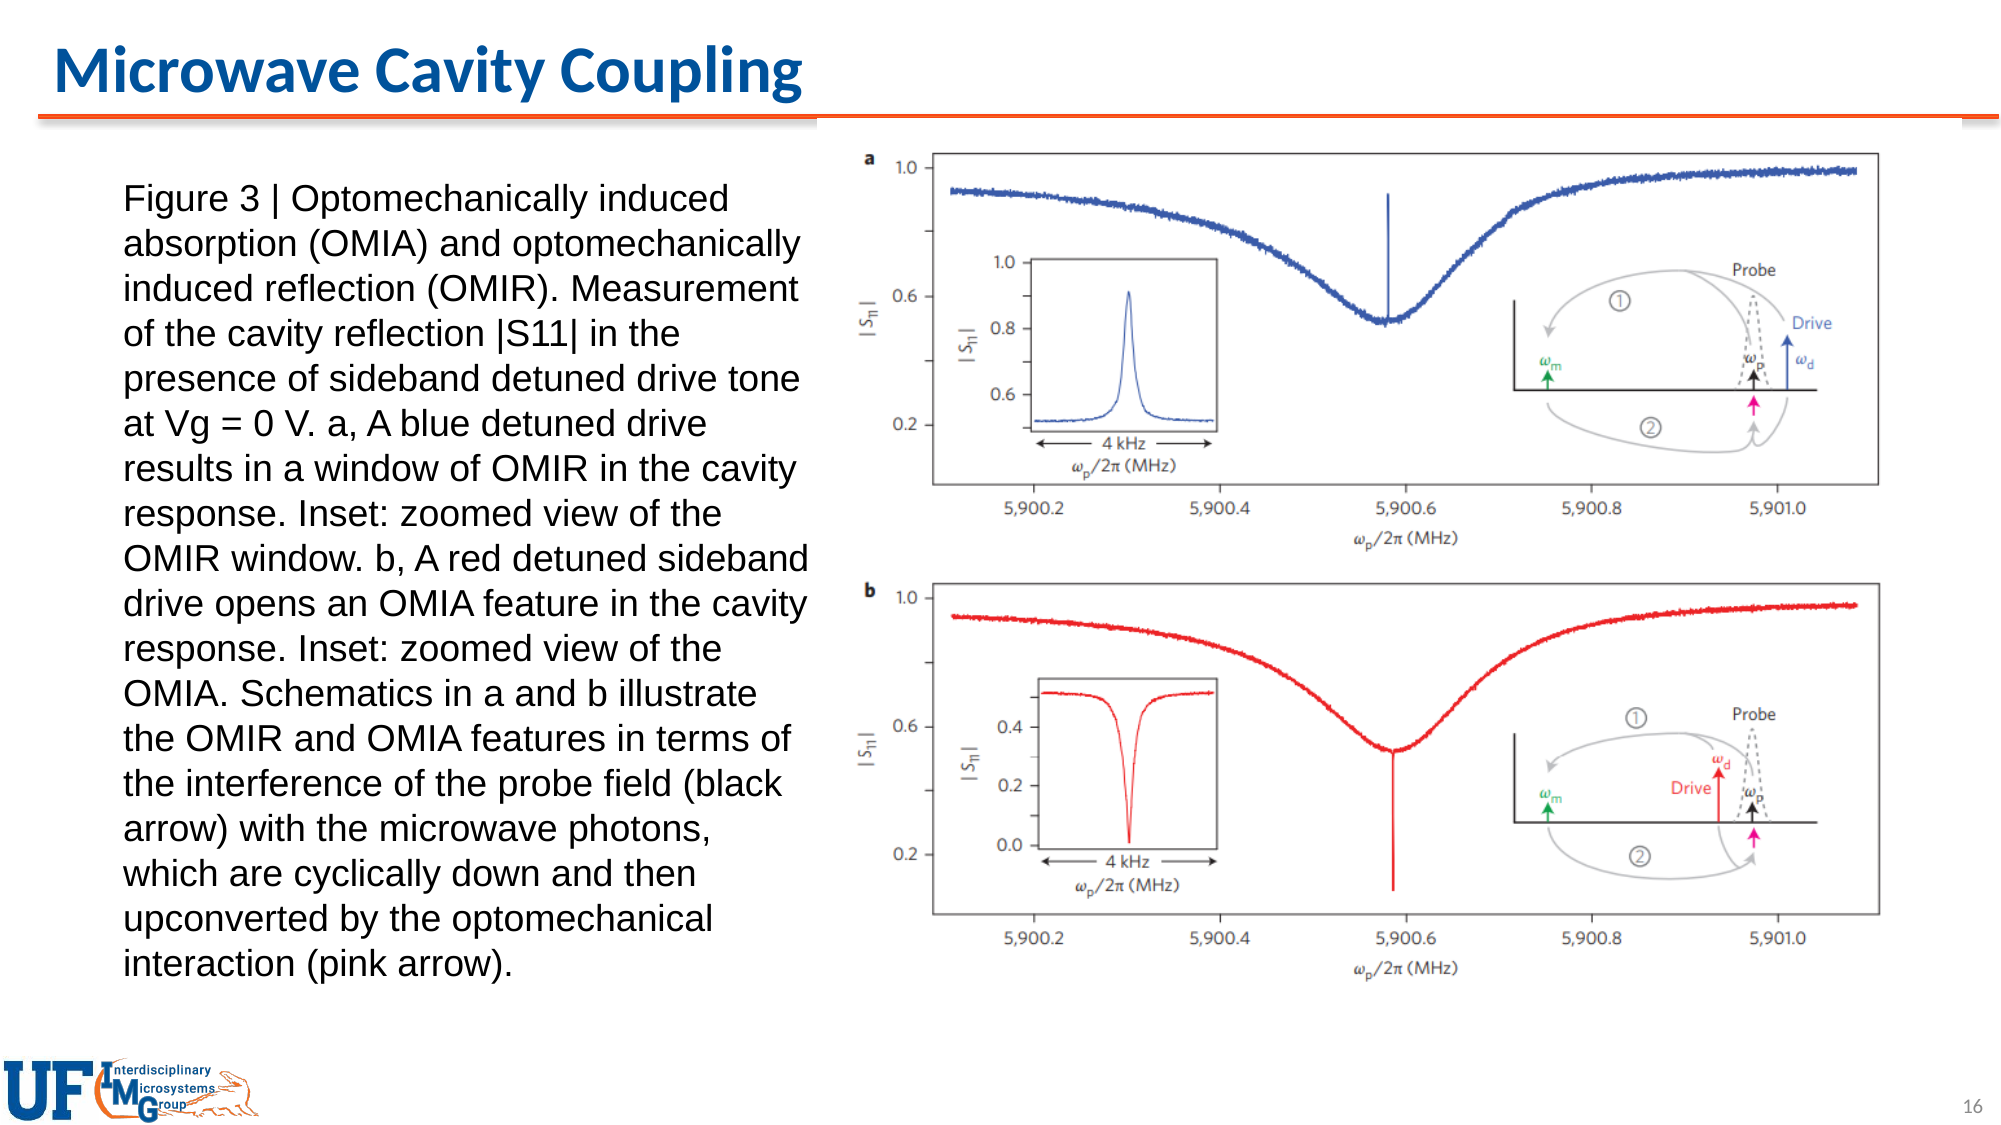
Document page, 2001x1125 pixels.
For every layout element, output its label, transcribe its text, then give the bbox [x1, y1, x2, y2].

slide_number 16 [1798, 1086, 1999, 1124]
title Microwave Cavity Coupling [38, 13, 1960, 119]
picture [817, 117, 1962, 1000]
text_box Figure 3 | Optomechanically induced absorption (OMIA) and optomechanically induced reflection (OMIR). Measurement of the cavity reflection |S11| in the presence of sideband detuned drive tone at Vg = 0 V. a, A blue detuned drive results in a window of OMIR in the cavity response. Inset: zoomed view of the OMIR window. b, A red detuned sideband drive opens an OMIA feature in the cavity response. Inset: zoomed view of the OMIA. Schematics in a and b illustrate the OMIR and OMIA features in terms of the interference of the probe field (black arrow) with the microwave photons, which are cyclically down and then upconverted by the optomechanical interaction (pink arrow). [108, 166, 812, 991]
picture [1, 1052, 264, 1125]
